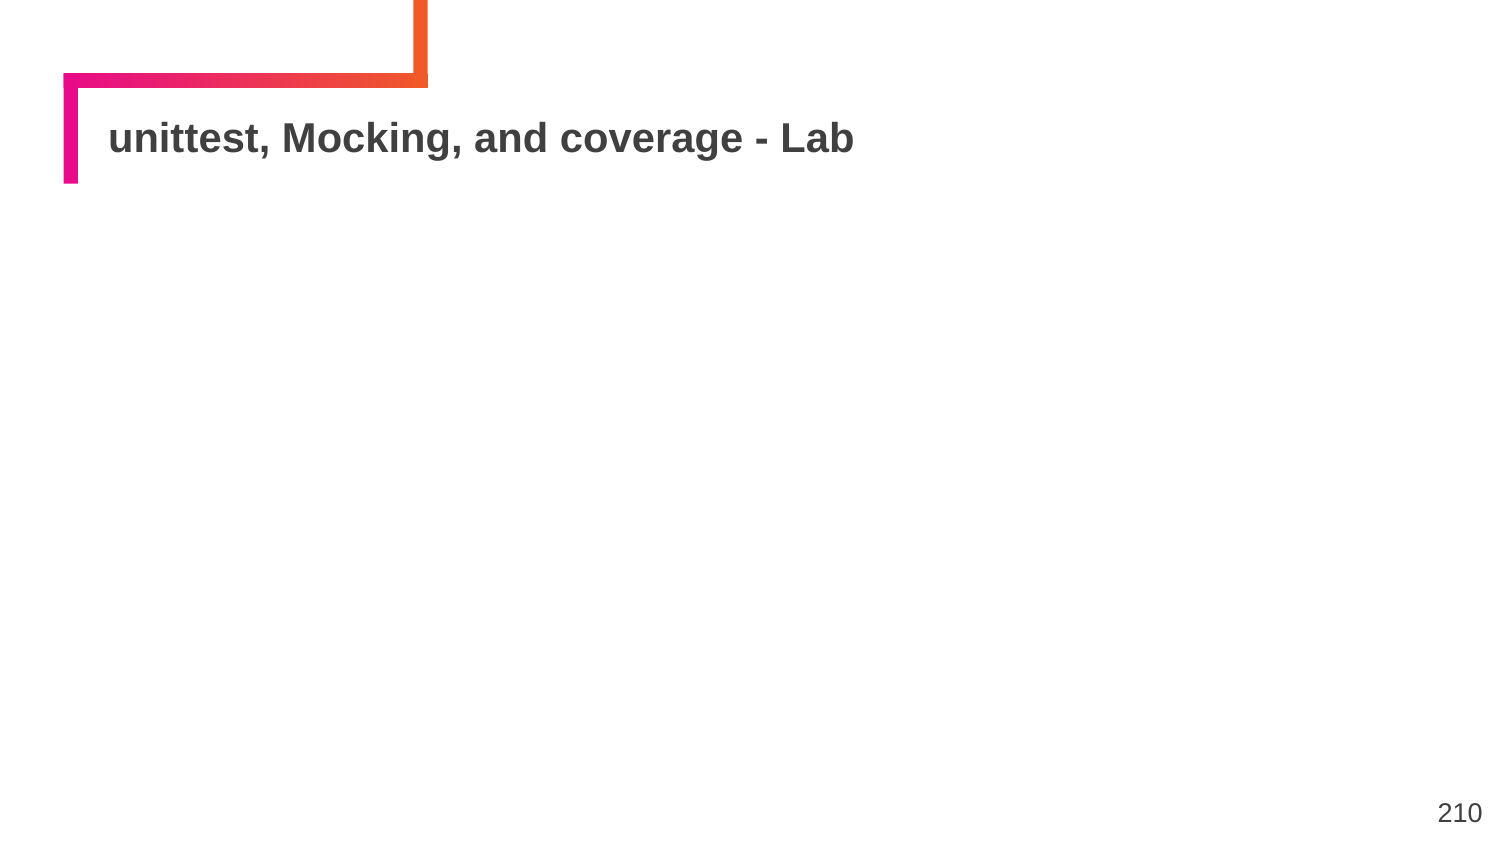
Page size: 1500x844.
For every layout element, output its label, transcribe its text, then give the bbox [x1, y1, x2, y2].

title unittest, Mocking, and coverage - Lab [100, 117, 1455, 169]
slide_number 210 [1403, 779, 1494, 844]
